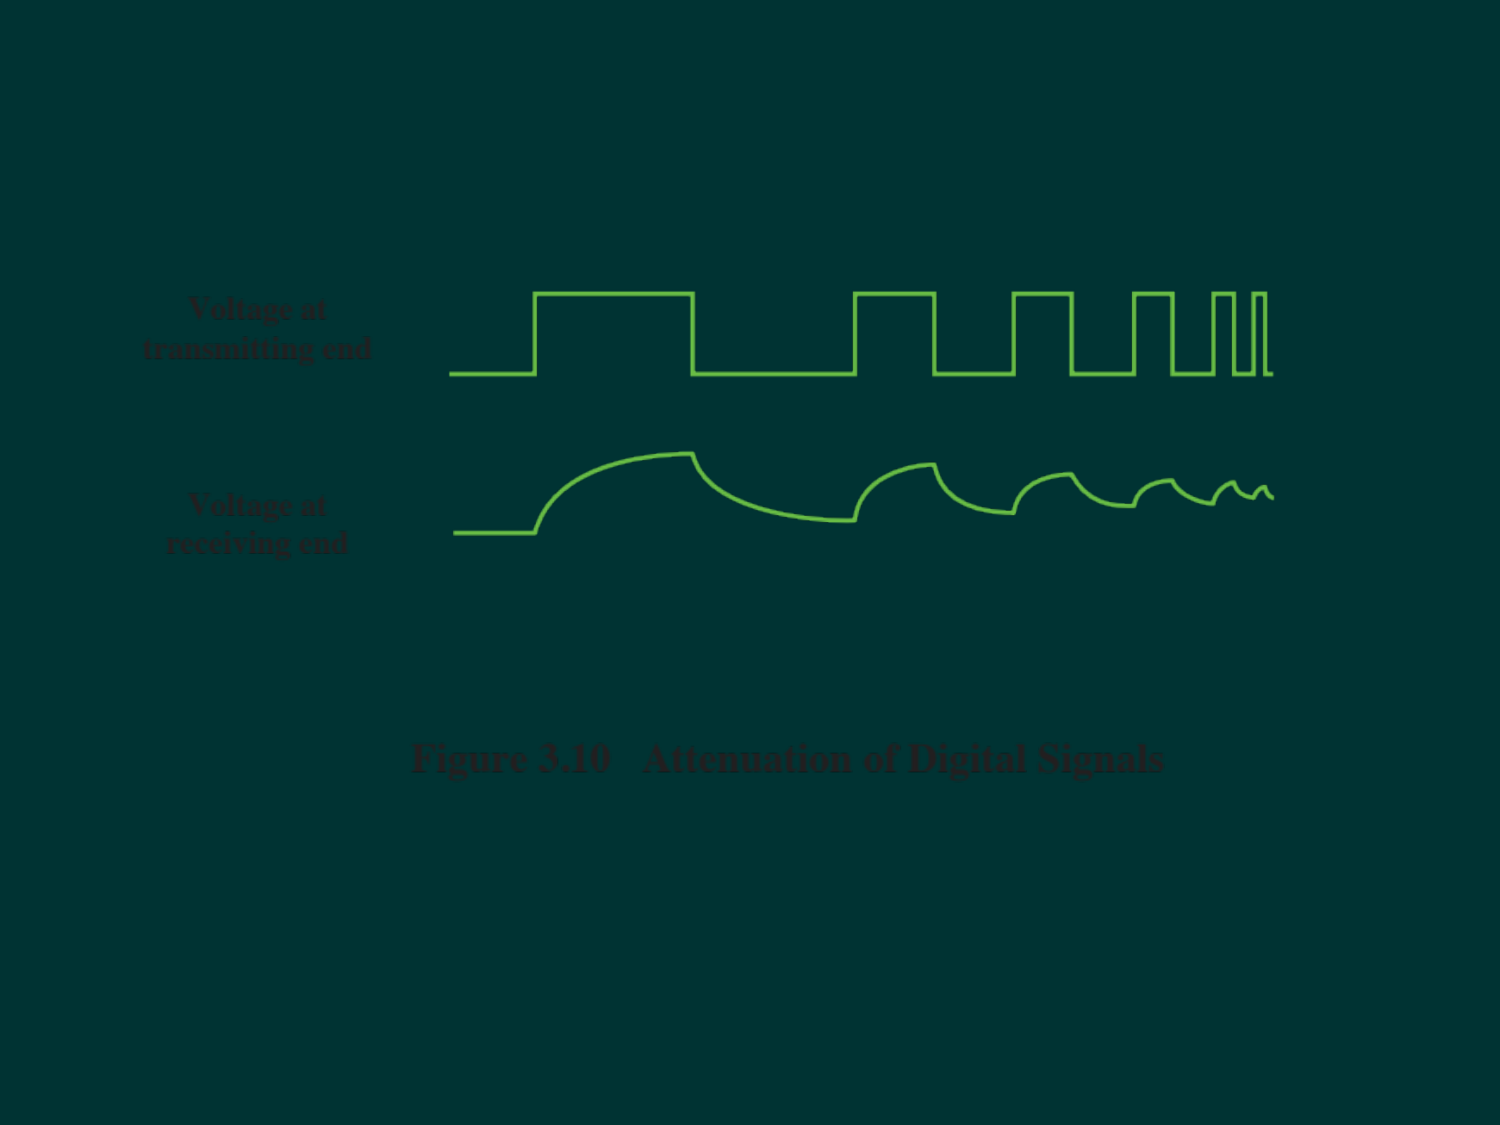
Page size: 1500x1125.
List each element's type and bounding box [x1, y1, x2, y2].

picture [62, 199, 1432, 844]
